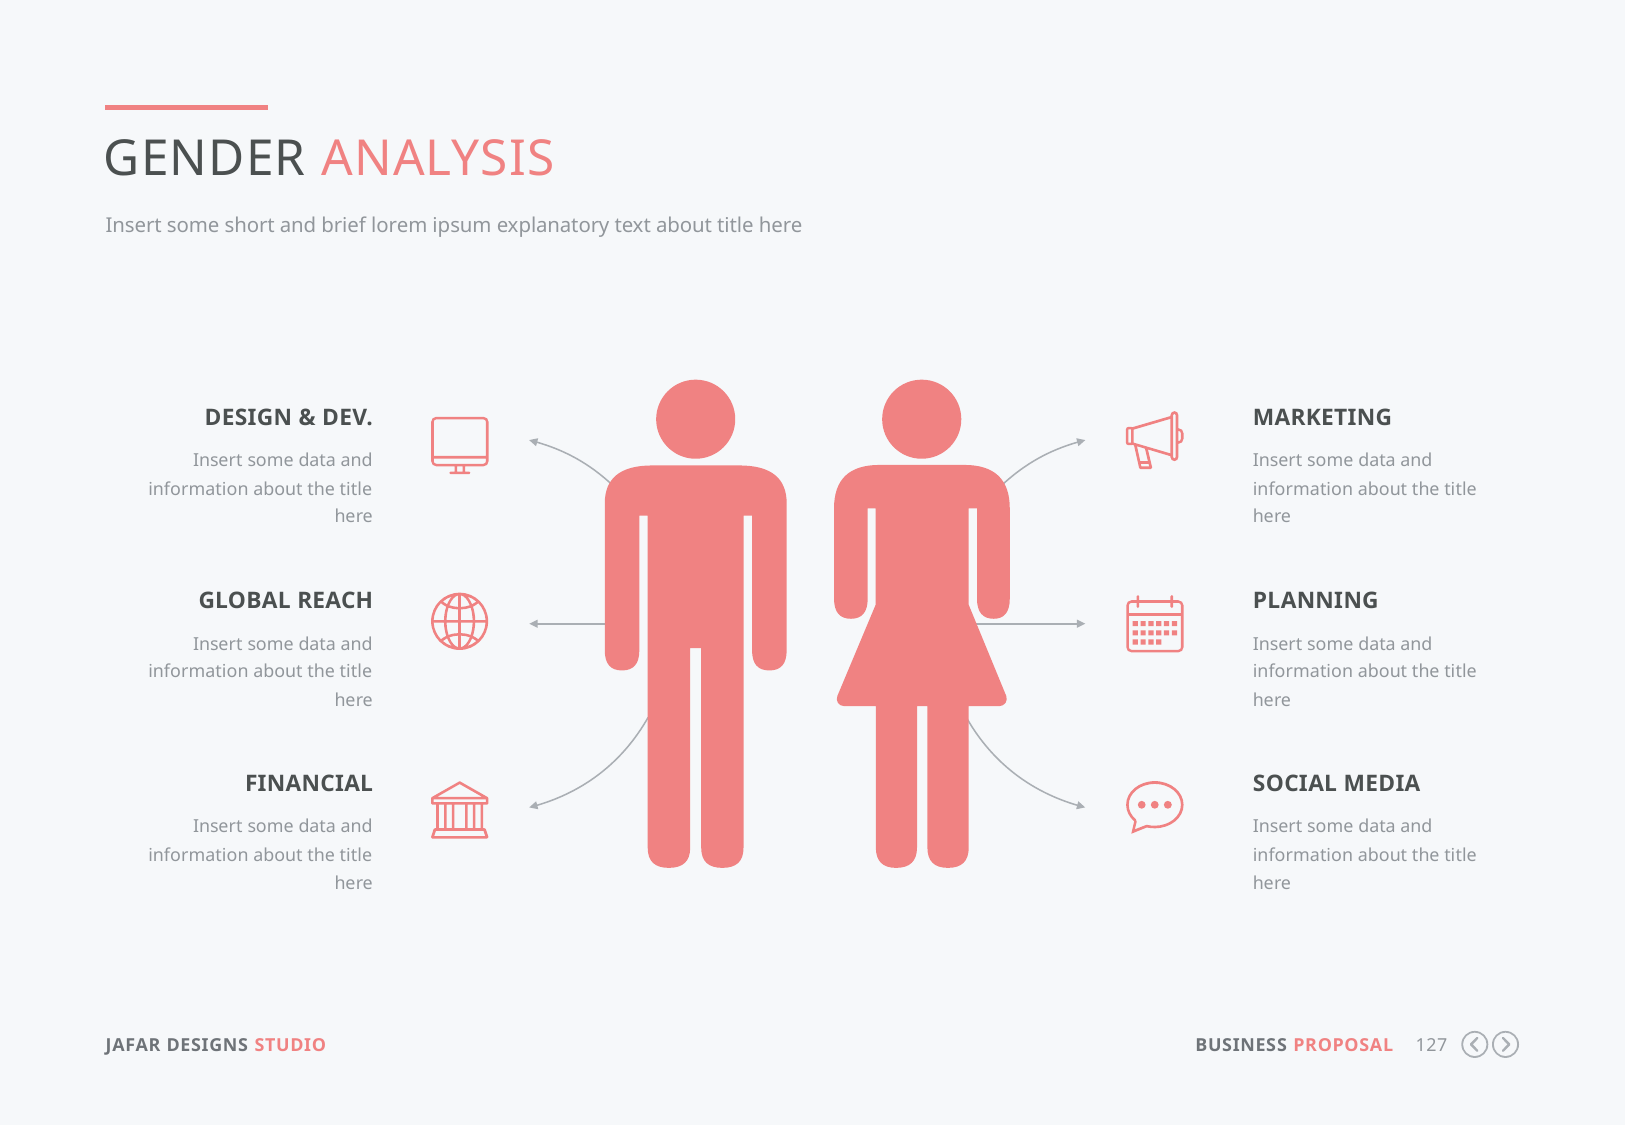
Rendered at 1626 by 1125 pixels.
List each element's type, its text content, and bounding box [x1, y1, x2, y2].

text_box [1252, 402, 1521, 500]
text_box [1252, 585, 1521, 683]
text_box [105, 402, 373, 500]
text_box [431, 416, 489, 475]
text_box [529, 750, 604, 810]
text_box [1010, 750, 1086, 810]
text_box [1010, 438, 1086, 481]
text_box [1126, 781, 1184, 834]
text_box [431, 781, 489, 839]
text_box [105, 585, 373, 683]
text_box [604, 379, 1010, 868]
text_box [529, 438, 604, 481]
text_box [431, 592, 489, 650]
list Gender Analysis [103, 125, 1518, 188]
text_box [1126, 595, 1184, 653]
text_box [105, 768, 373, 866]
text_box [1125, 411, 1184, 470]
list Insert some short and brief lorem ipsum explanatory text about title here [105, 209, 1519, 241]
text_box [1252, 768, 1521, 866]
